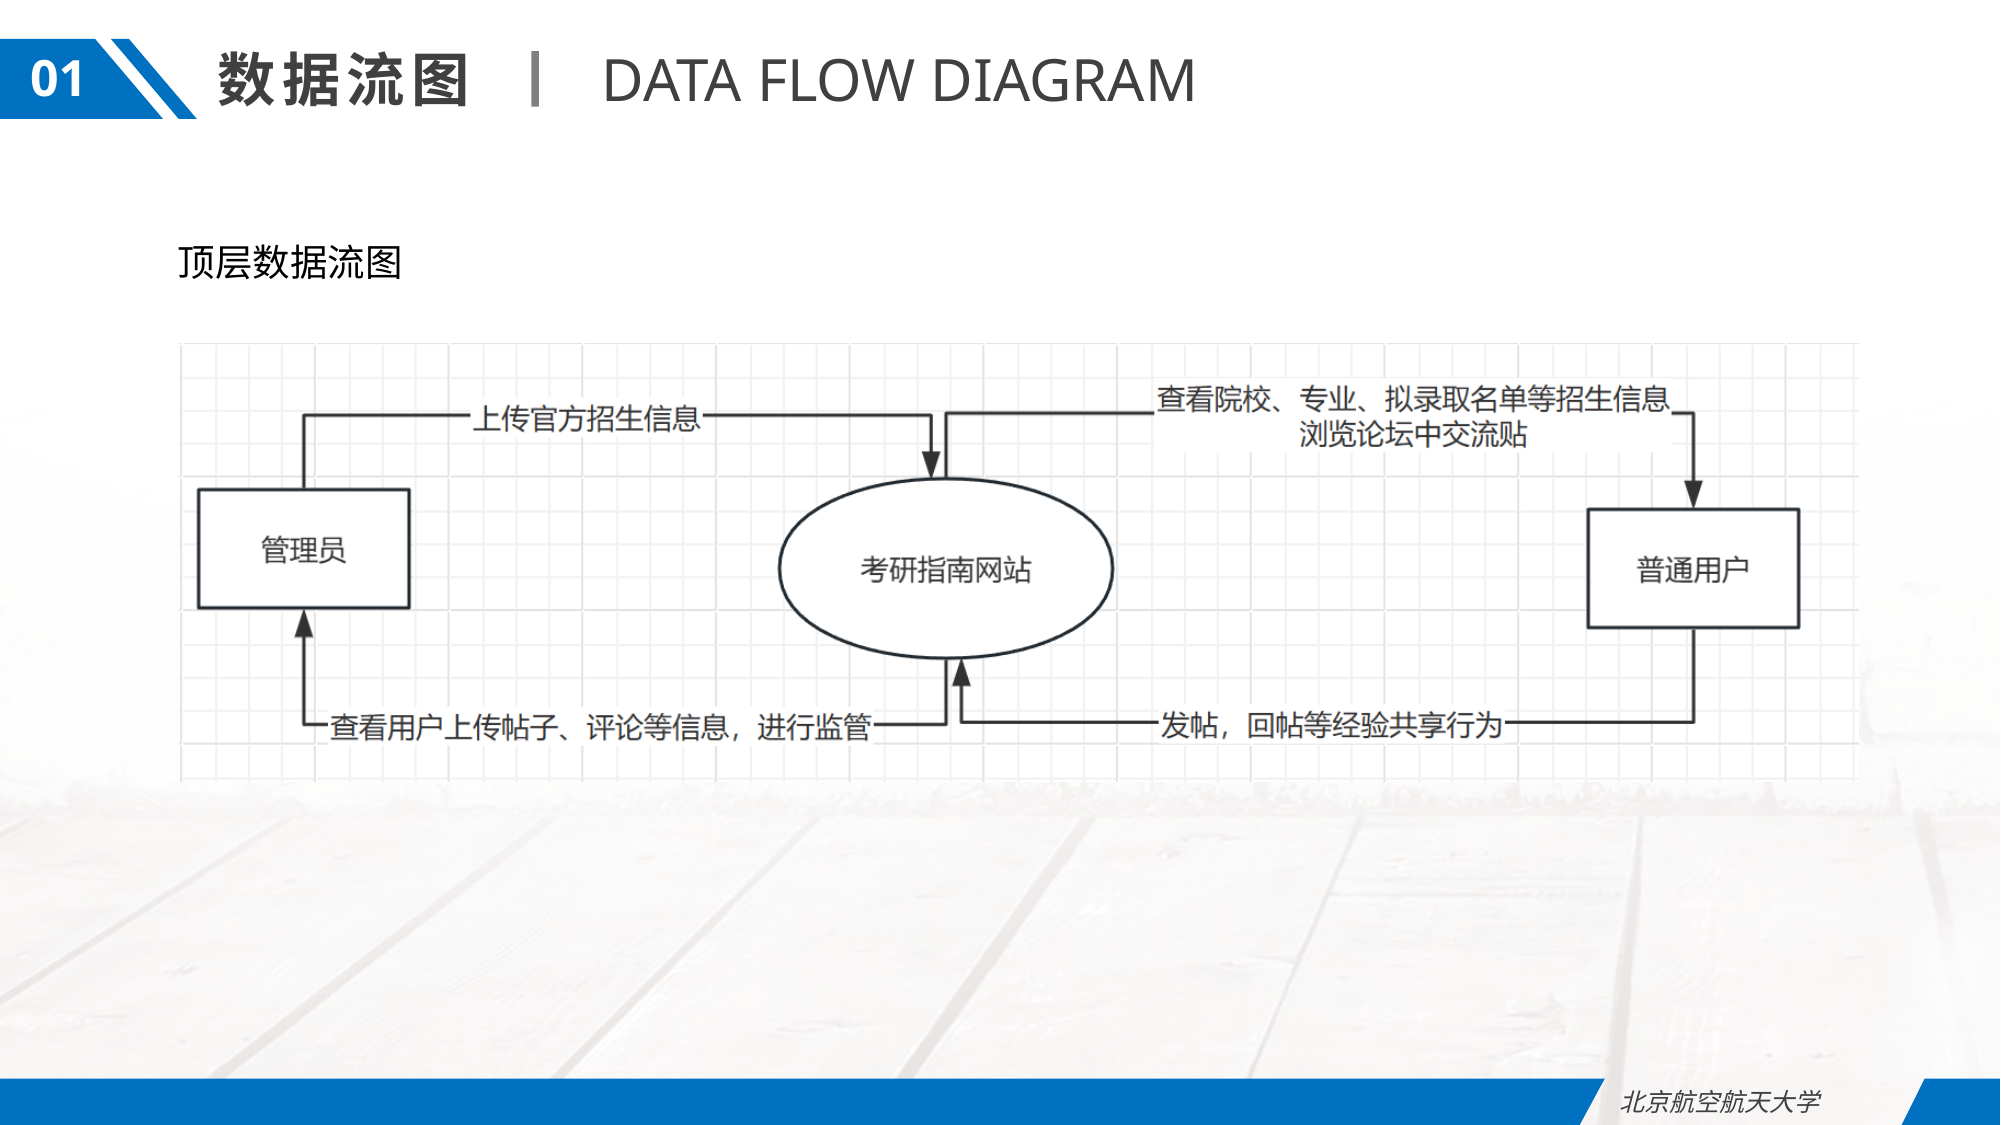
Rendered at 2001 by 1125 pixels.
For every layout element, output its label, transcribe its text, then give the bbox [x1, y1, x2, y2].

text_box 顶层数据流图 [163, 231, 830, 292]
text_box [0, 38, 197, 119]
picture [0, 0, 2001, 1125]
text_box DATA FLOW DIAGRAM [587, 36, 1214, 121]
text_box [0, 1078, 2000, 1125]
text_box [530, 50, 540, 108]
text_box 数据流图 [203, 36, 498, 121]
